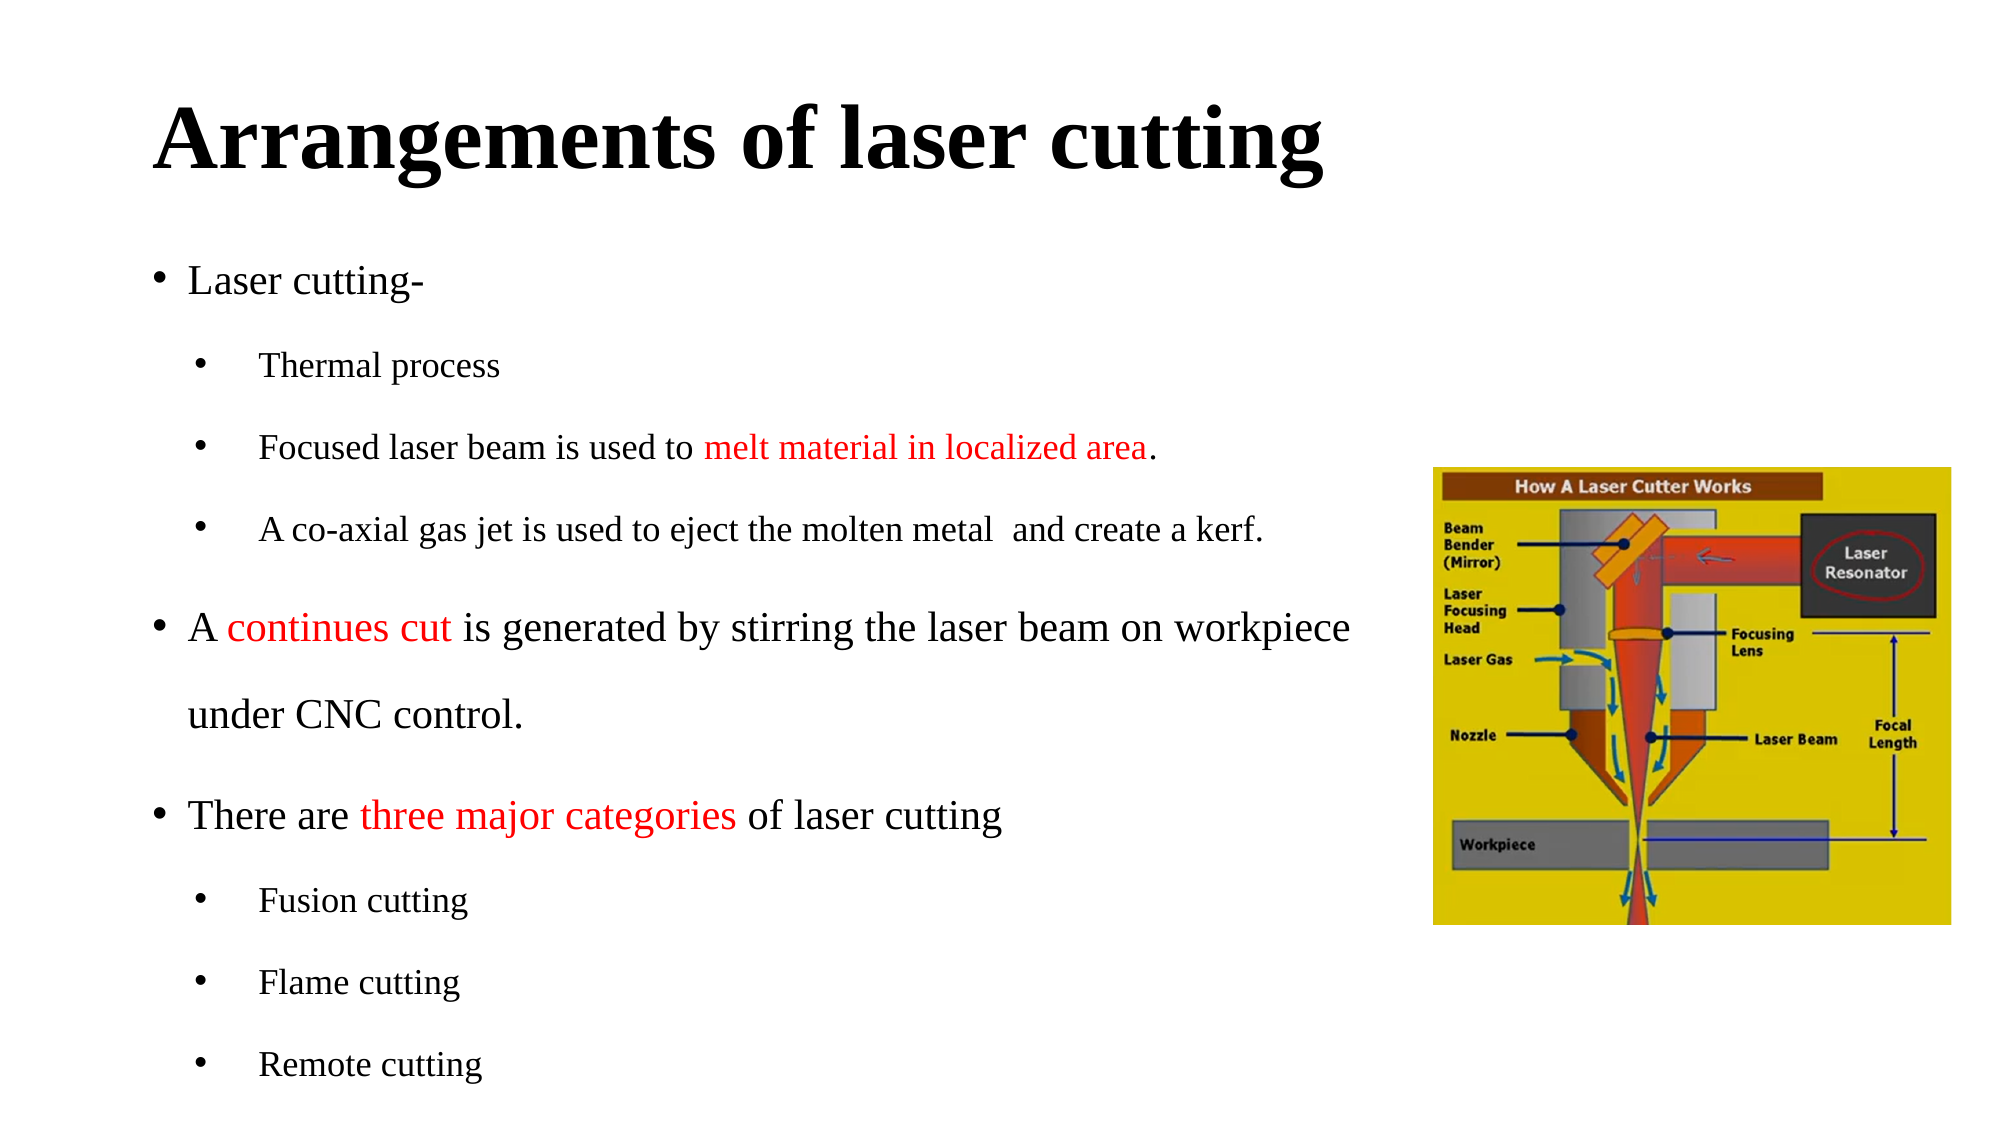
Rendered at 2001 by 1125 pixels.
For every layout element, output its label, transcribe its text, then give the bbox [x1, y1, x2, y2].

list Laser cutting- Thermal process Focused laser beam is used to melt material in localized area. A co-axial gas jet is used to eject the molten metal and create a kerf. A continues cut is generated by stirring the laser beam on workpiece under CNC control. There are three major categories of laser cutting Fusion cutting Flame cutting Remote cutting [137, 208, 1367, 1097]
picture [1432, 467, 1952, 925]
title Arrangements of laser cutting [137, 59, 1863, 219]
